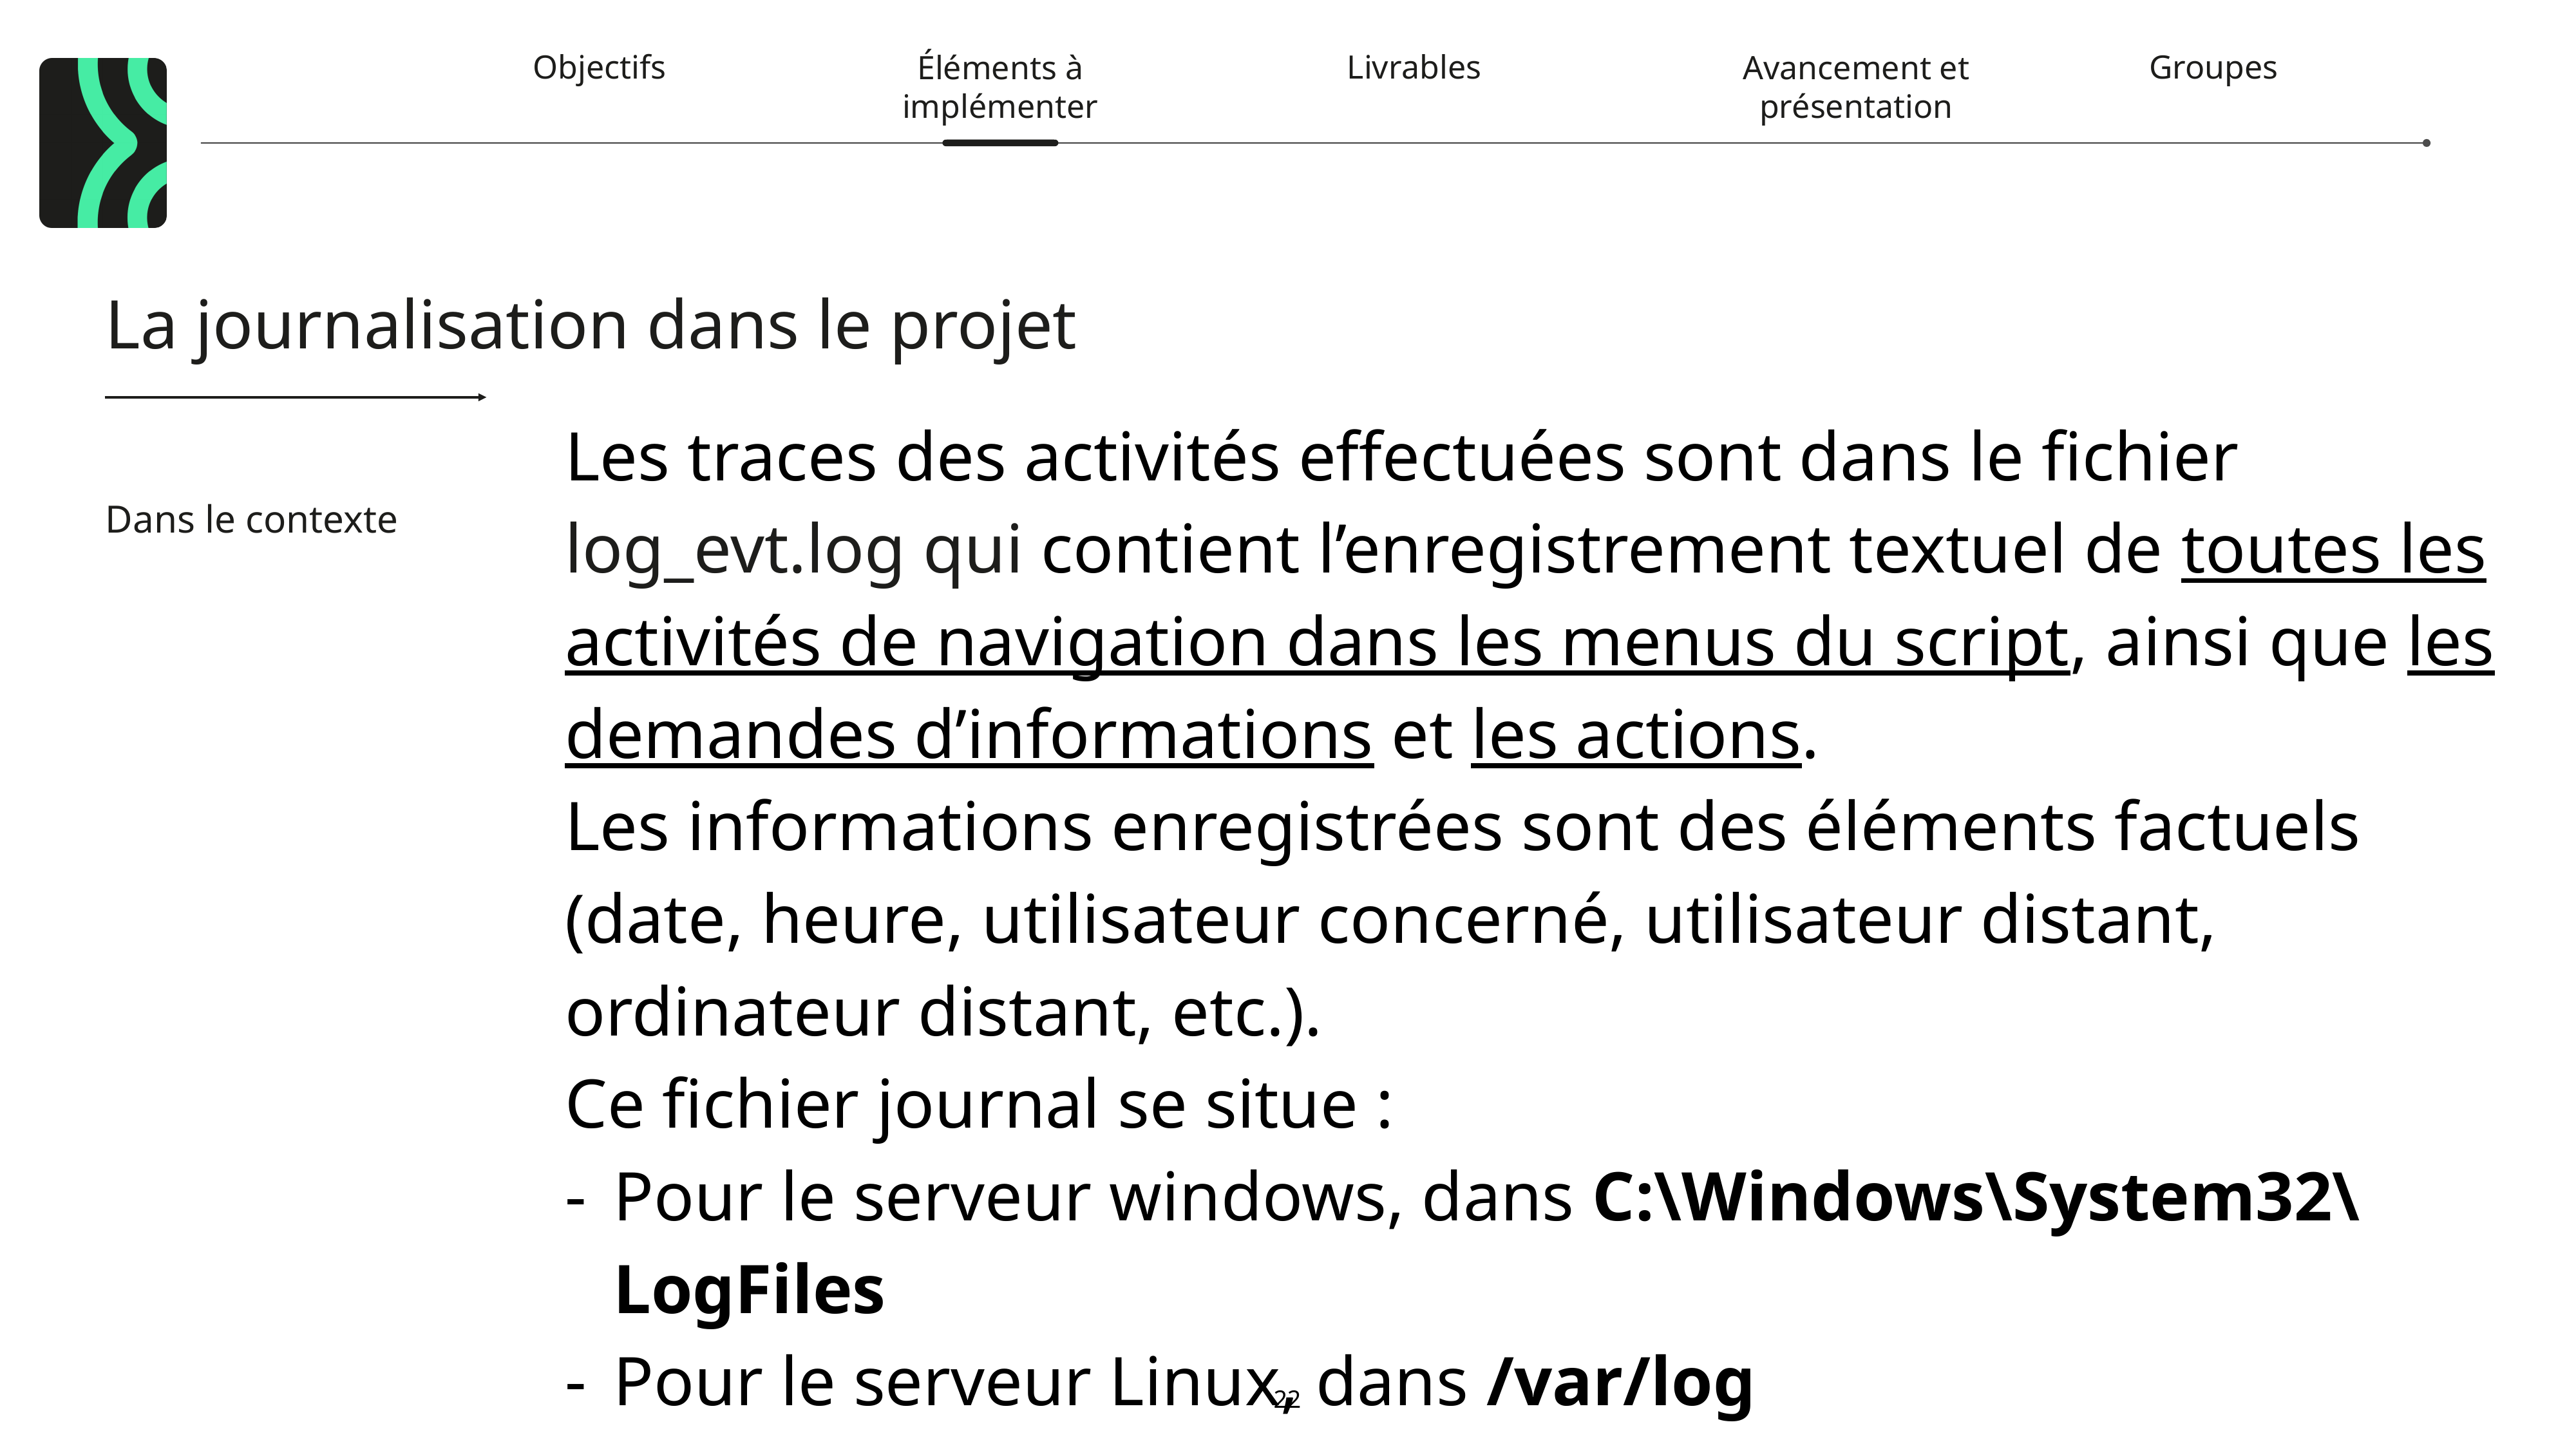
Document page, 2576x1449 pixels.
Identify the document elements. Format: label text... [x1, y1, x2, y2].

text_box [942, 144, 1059, 147]
picture [39, 58, 167, 228]
text_box Objectifs [397, 41, 803, 91]
text_box Les traces des activités effectuées sont dans le fichier log_evt.log qui contient l’enregistrement textuel de toutes les activités de navigation dans les menus du script, ainsi que les demandes d’informations et les actions. Les informations enregistrées sont des éléments factuels (date, heure, utilisateur concerné, utilisateur distant, ordinateur distant, etc.). Ce fichier journal se situe : Pour le serveur windows, dans C:\Windows\System32\LogFiles Pour le serveur Linux, dans /var/log [555, 439, 2513, 1382]
text_box Livrables [1198, 41, 1631, 91]
text_box Éléments à implémenter [826, 41, 1175, 130]
text_box [942, 139, 1059, 142]
text_box Groupes [2082, 41, 2345, 91]
text_box La journalisation dans le projet [100, 276, 1513, 368]
text_box Avancement et présentation [1654, 41, 2059, 130]
text_box Dans le contexte [100, 489, 471, 545]
slide_number ‹#› [1267, 571, 1307, 1423]
